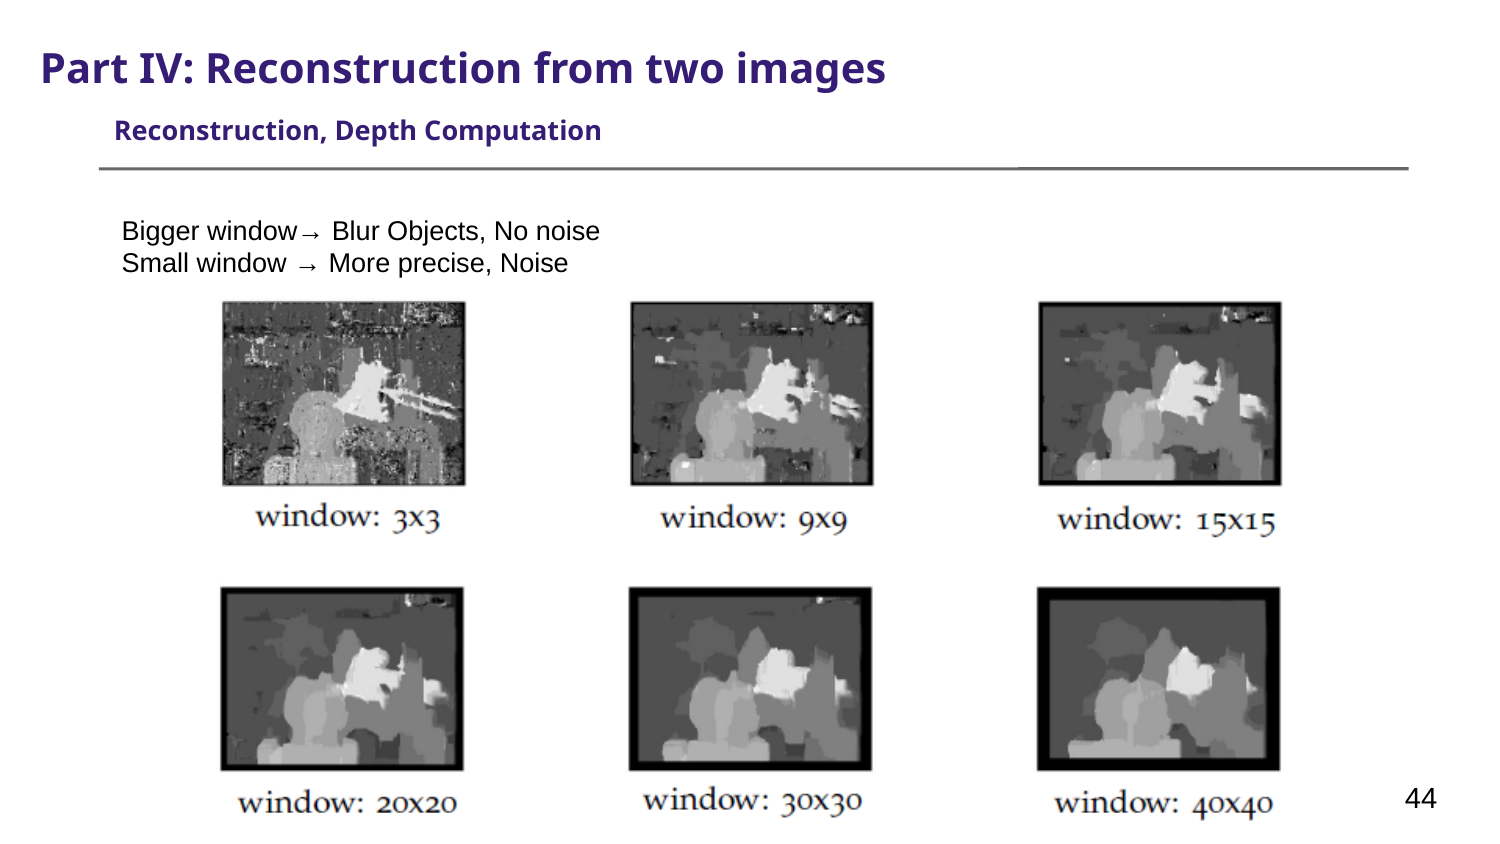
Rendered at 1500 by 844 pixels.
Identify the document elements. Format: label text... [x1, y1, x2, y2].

picture [209, 292, 1298, 542]
text_box Part IV: Reconstruction from two images [24, 24, 1350, 109]
picture [208, 571, 1292, 835]
text_box Reconstruction, Depth Computation [98, 109, 942, 163]
text_box Bigger window→ Blur Objects, No noise Small window → More precise, Noise [106, 197, 1125, 263]
slide_number ‹#› [1389, 764, 1480, 830]
